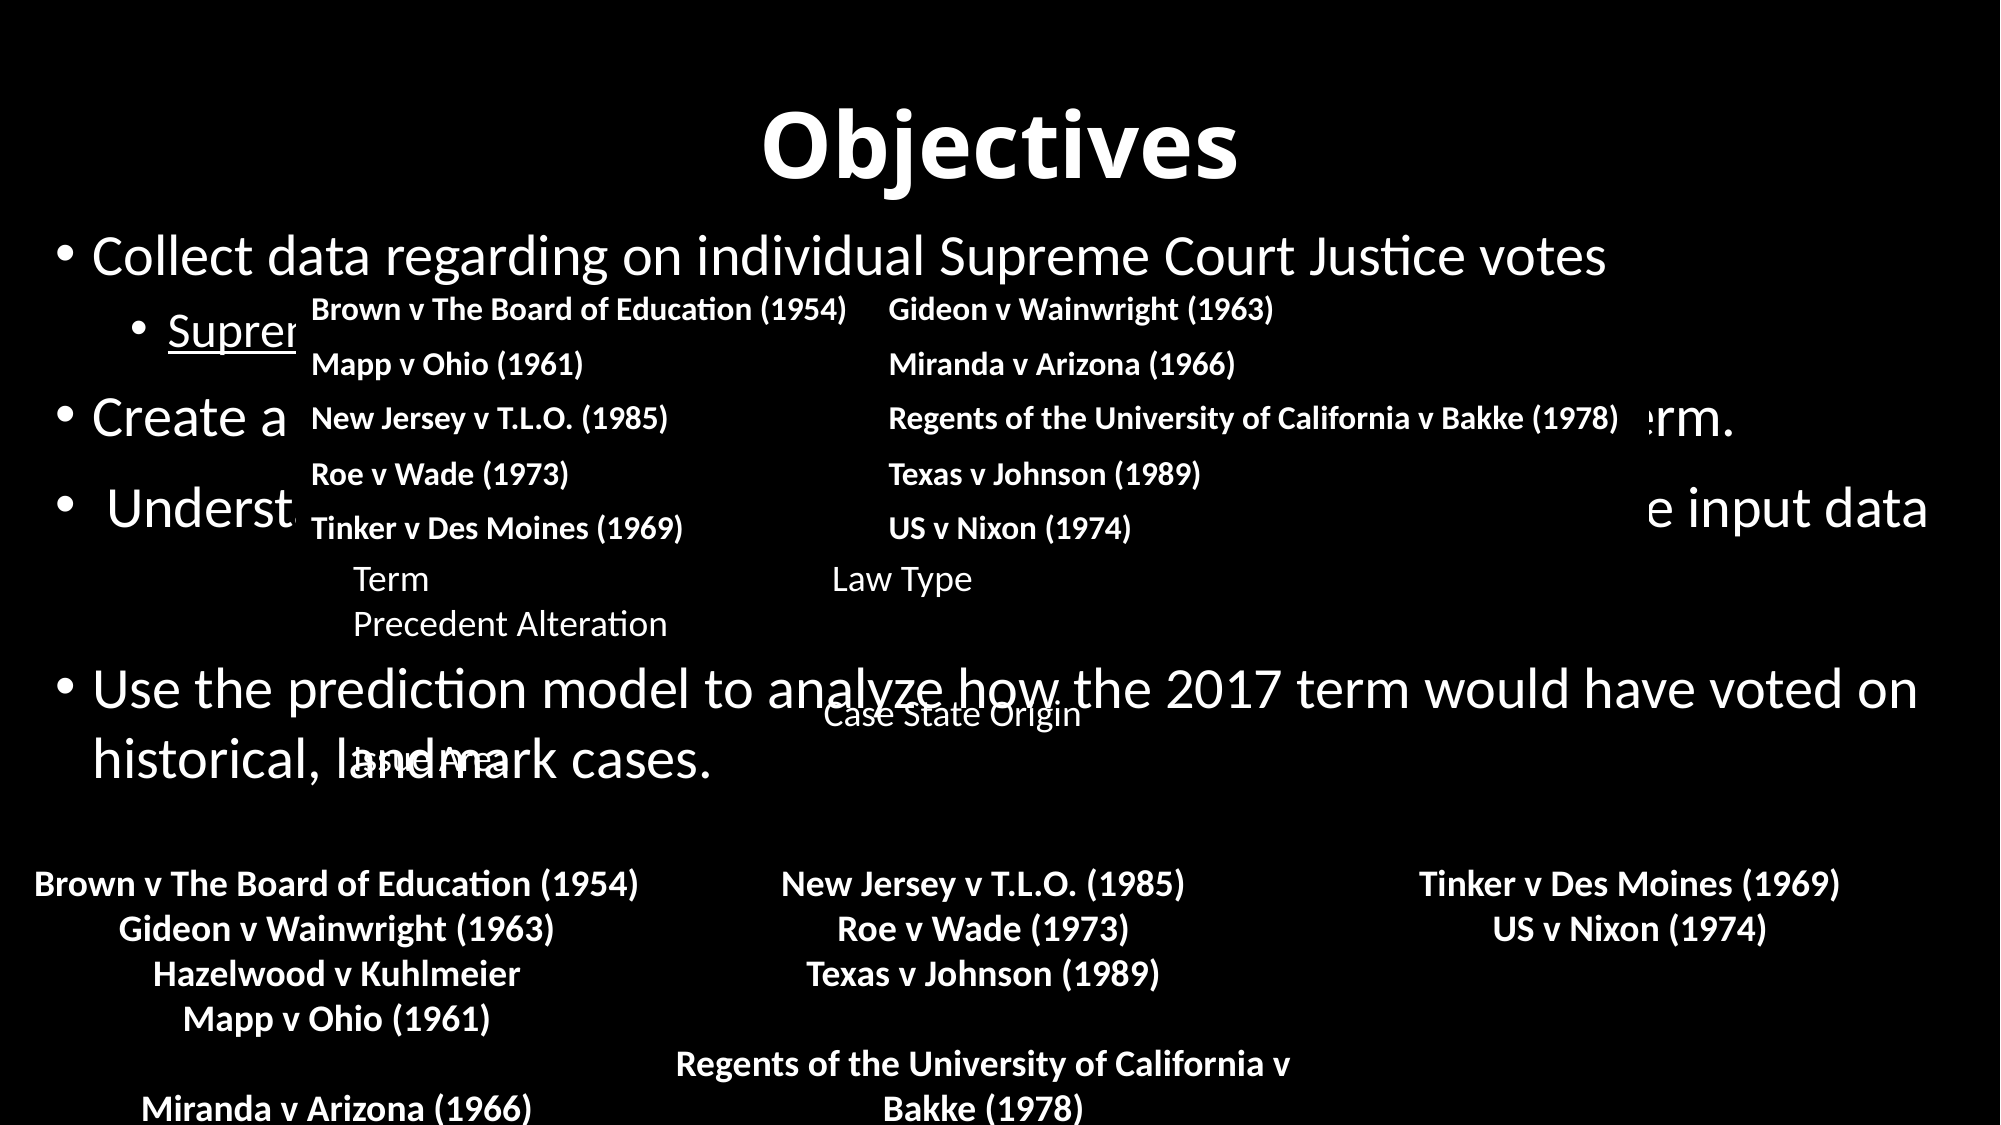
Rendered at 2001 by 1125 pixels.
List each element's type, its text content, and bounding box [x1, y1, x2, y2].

text_box Term Precedent Alteration Issue Area Law Type Case State Origin [263, 546, 1704, 788]
table_cell Tinker v Des Moines (1969) [296, 507, 874, 562]
table_cell New Jersey v T.L.O. (1985) [296, 397, 874, 452]
table_cell Regents of the University of California v Bakke (1978) [874, 397, 1649, 452]
table_header Gideon v Wainwright (1963) [874, 287, 1649, 342]
table_cell Roe v Wade (1973) [296, 452, 874, 507]
text_box Brown v The Board of Education (1954) Gideon v Wainwright (1963) Hazelwood v Kuhlmeier Mapp v Ohio (1961) Miranda v Arizona (1966) New Jersey v T.L.O. (1985) Roe v Wade (1973) Texas v Johnson (1989) Regents of the University of California v Bakke (1978) Tinker v Des Moines (1969) US v Nixon (1974) [0, 851, 1969, 1125]
table_cell Mapp v Ohio (1961) [296, 342, 874, 397]
list Collect data regarding on individual Supreme Court Justice votes Supreme Court Database (via Washington University Law) Create a model based on the activity of each Justice in the 2017 term. Understand and predict how each Justice would vote based on the input data Use the prediction model to analyze how the 2017 term would have voted on historical, landmark cases. [40, 209, 1998, 924]
table_cell US v Nixon (1974) [874, 507, 1649, 562]
table_cell Texas v Johnson (1989) [874, 452, 1649, 507]
table_cell Miranda v Arizona (1966) [874, 342, 1649, 397]
title Objectives [137, 39, 1863, 209]
table_header Brown v The Board of Education (1954) [296, 287, 874, 342]
